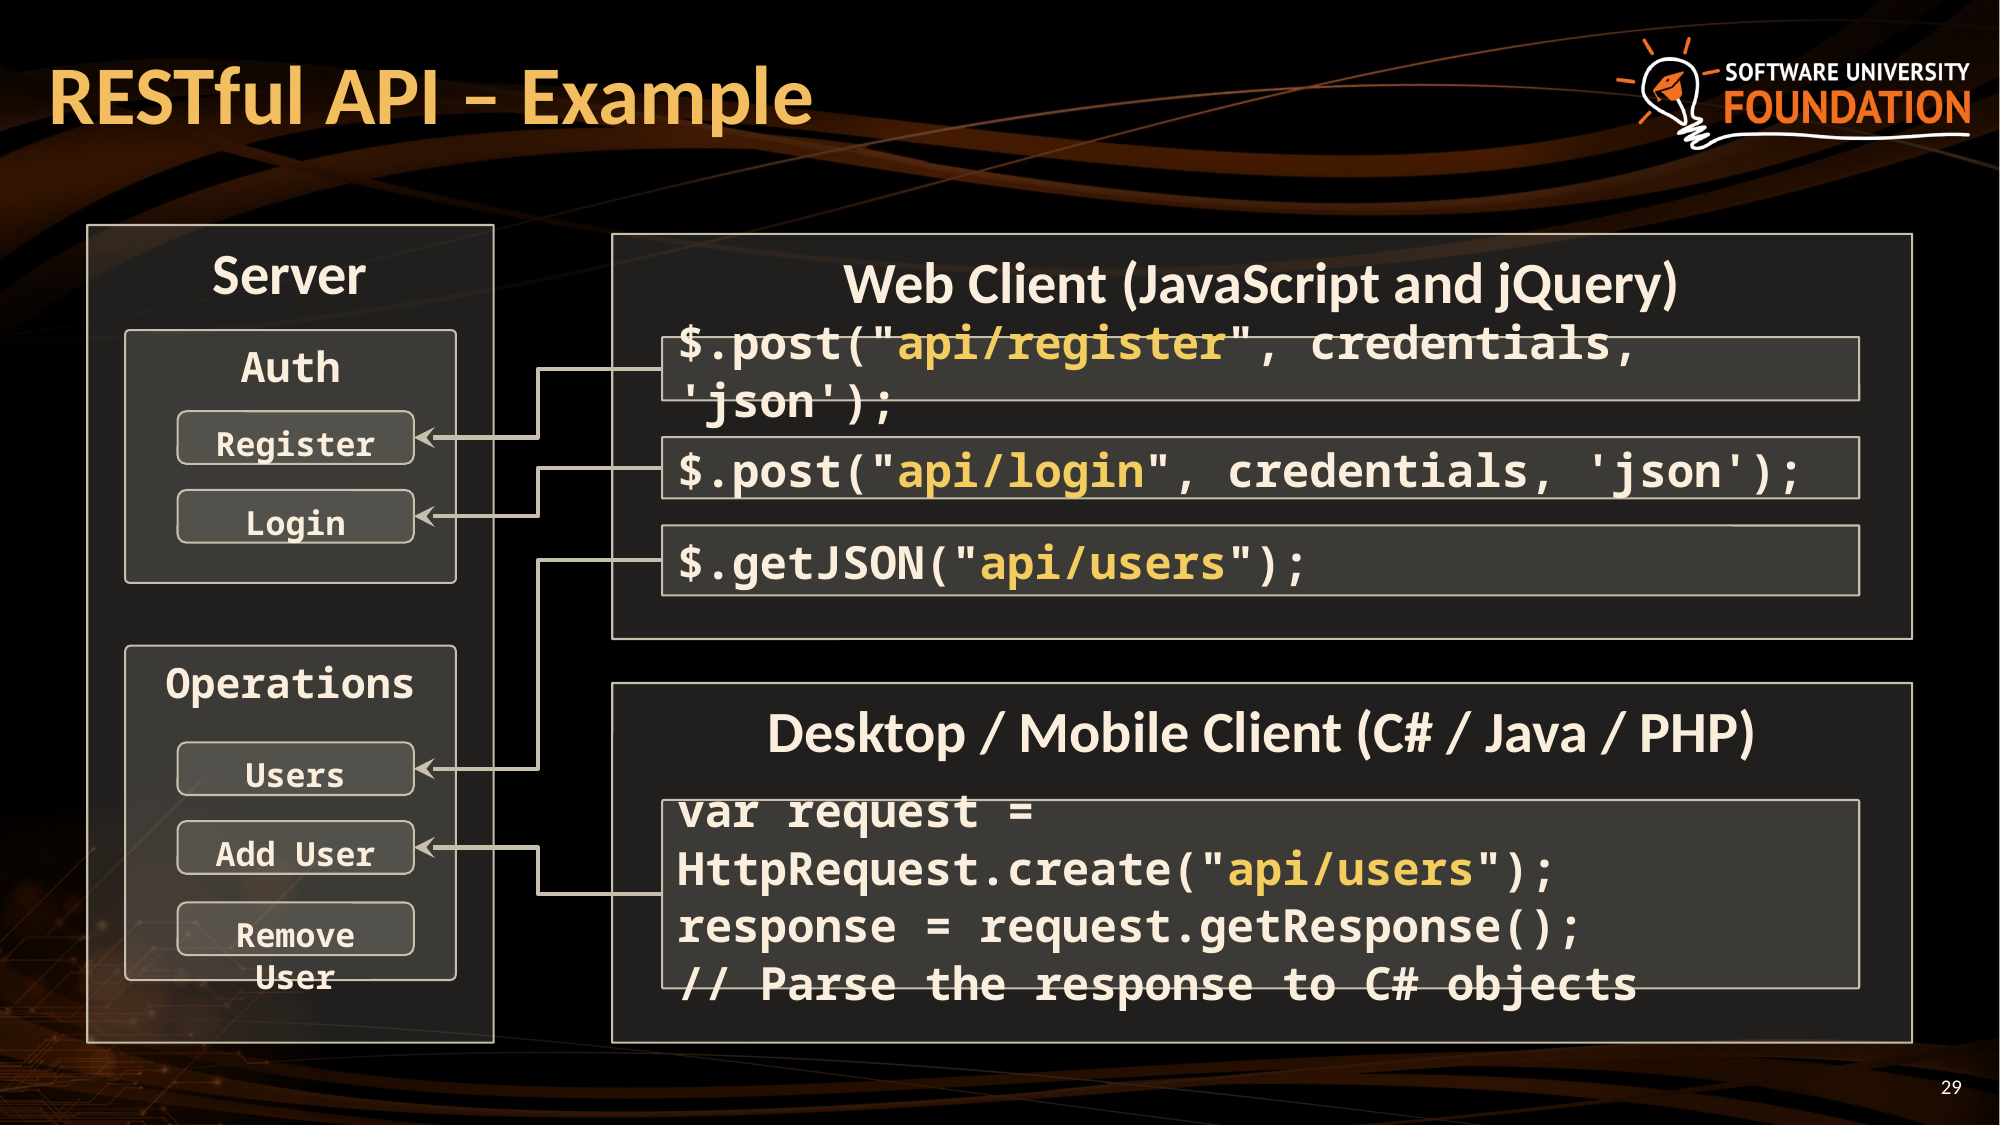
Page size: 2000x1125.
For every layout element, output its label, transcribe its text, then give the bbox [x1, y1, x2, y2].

text_box Server [87, 224, 494, 1043]
text_box $.post("api/register", credentials, 'json'); [662, 337, 1860, 401]
text_box Desktop / Mobile Client (C# / Java / PHP) [612, 682, 1913, 1043]
text_box Remove User [177, 902, 414, 956]
text_box var request = HttpRequest.create("api/users"); response = request.getResponse(); // Parse the response to C# objects [662, 799, 1860, 989]
title RESTful API – Example [30, 6, 1602, 189]
text_box $.getJSON("api/users"); [662, 525, 1860, 596]
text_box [413, 368, 663, 438]
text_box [413, 467, 663, 517]
text_box $.post("api/login", credentials, 'json'); [662, 437, 1860, 499]
picture [0, 0, 2000, 1125]
slide_number 29 [1897, 1070, 1968, 1103]
text_box Login [177, 489, 414, 543]
text_box Auth [125, 330, 456, 583]
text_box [413, 847, 663, 895]
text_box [413, 560, 663, 769]
text_box Register [177, 411, 414, 464]
text_box Add User [177, 821, 414, 874]
text_box Users [177, 742, 414, 796]
text_box Operations [125, 645, 456, 981]
text_box Web Client (JavaScript and jQuery) [612, 233, 1913, 639]
